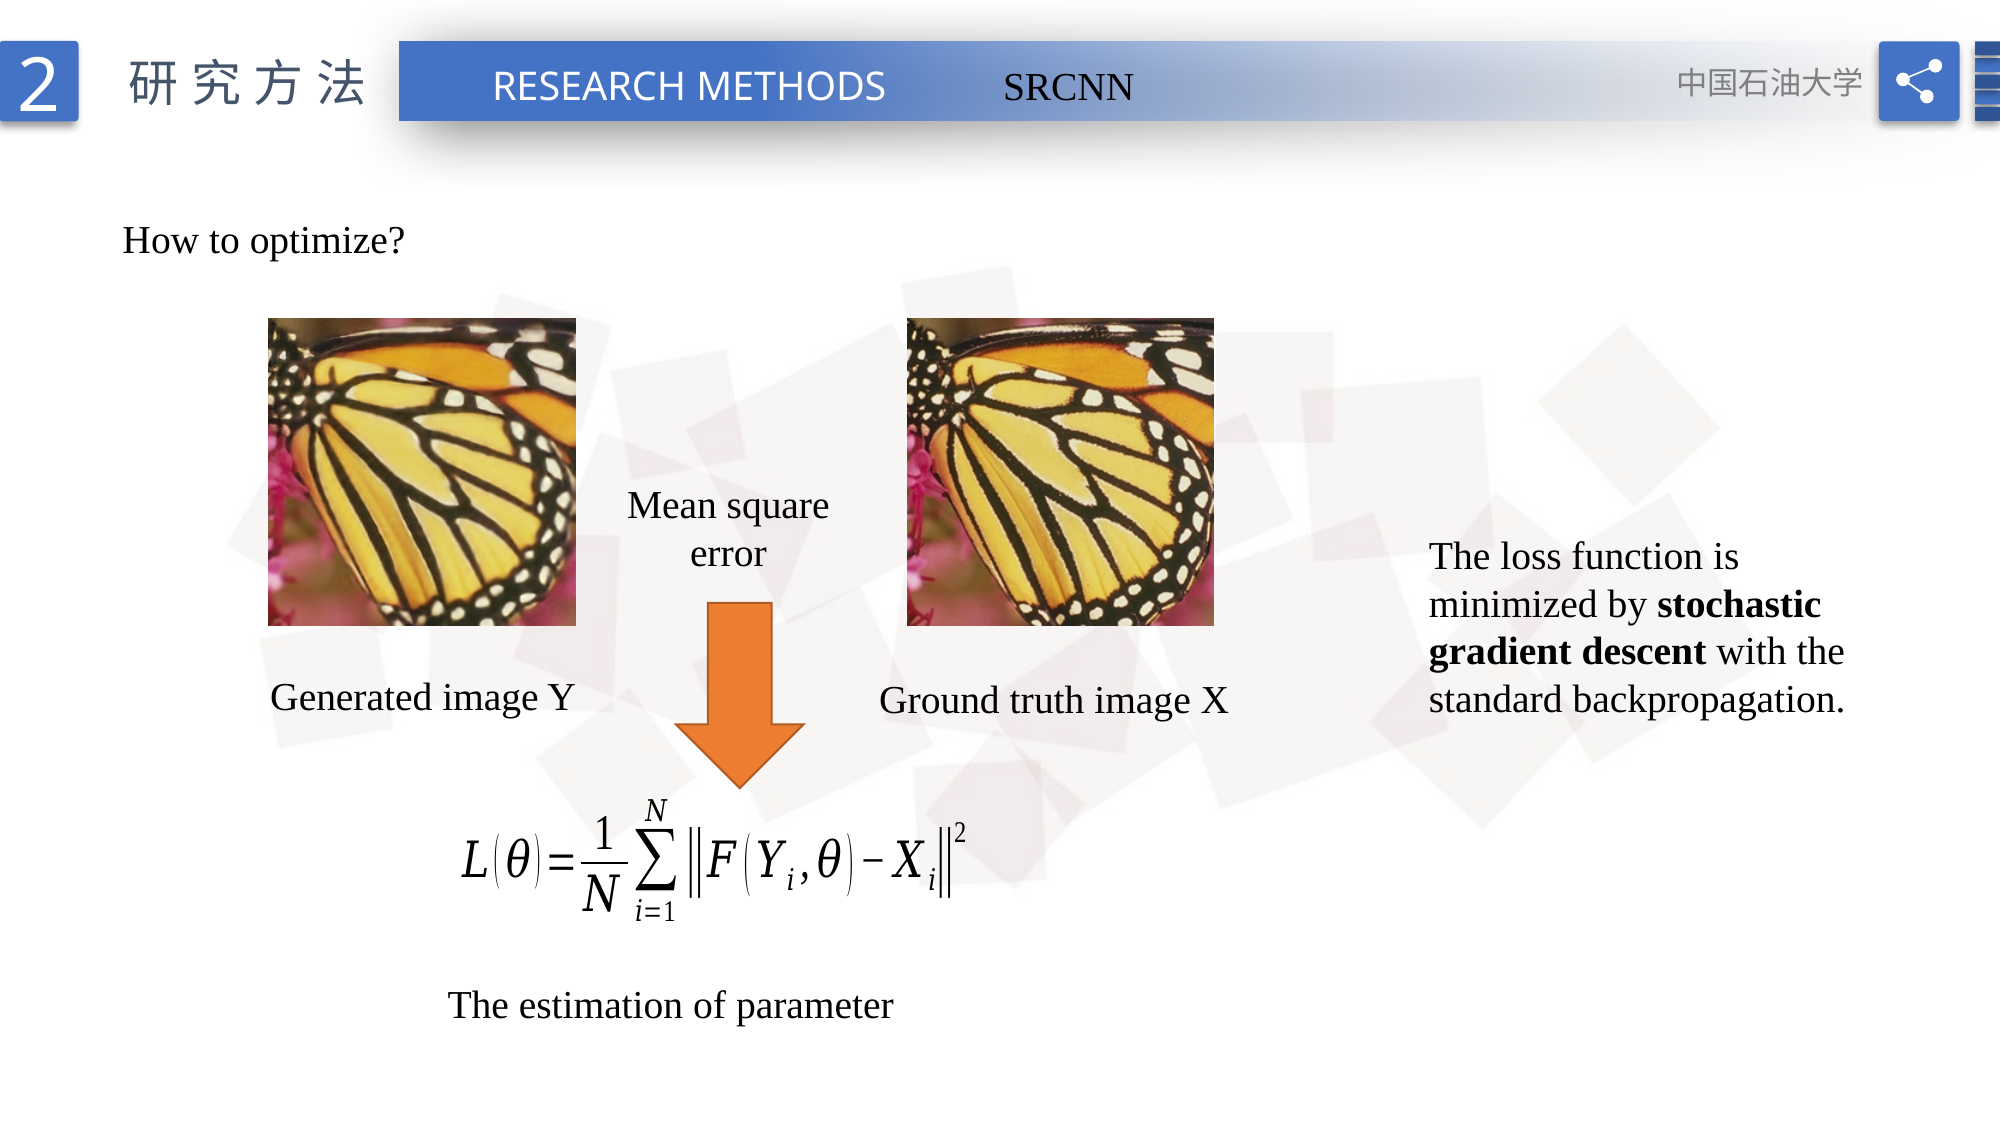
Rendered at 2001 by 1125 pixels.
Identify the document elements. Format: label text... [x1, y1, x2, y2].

text_box [399, 40, 2000, 122]
text_box 研究方法 [113, 43, 382, 119]
text_box Ground truth image X [864, 666, 1257, 729]
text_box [1522, 41, 2000, 121]
picture [0, 0, 2001, 1125]
text_box 2 [0, 39, 80, 123]
text_box RESEARCH METHODS [476, 53, 902, 116]
text_box SRCNN [988, 53, 1164, 116]
text_box Generated image Y [255, 663, 591, 727]
text_box Mean square error [608, 471, 849, 582]
text_box How to optimize? [107, 206, 421, 270]
text_box The loss function is minimized by stochastic gradient descent with the standard backpropagation. [1414, 522, 1879, 728]
text_box [673, 601, 807, 790]
